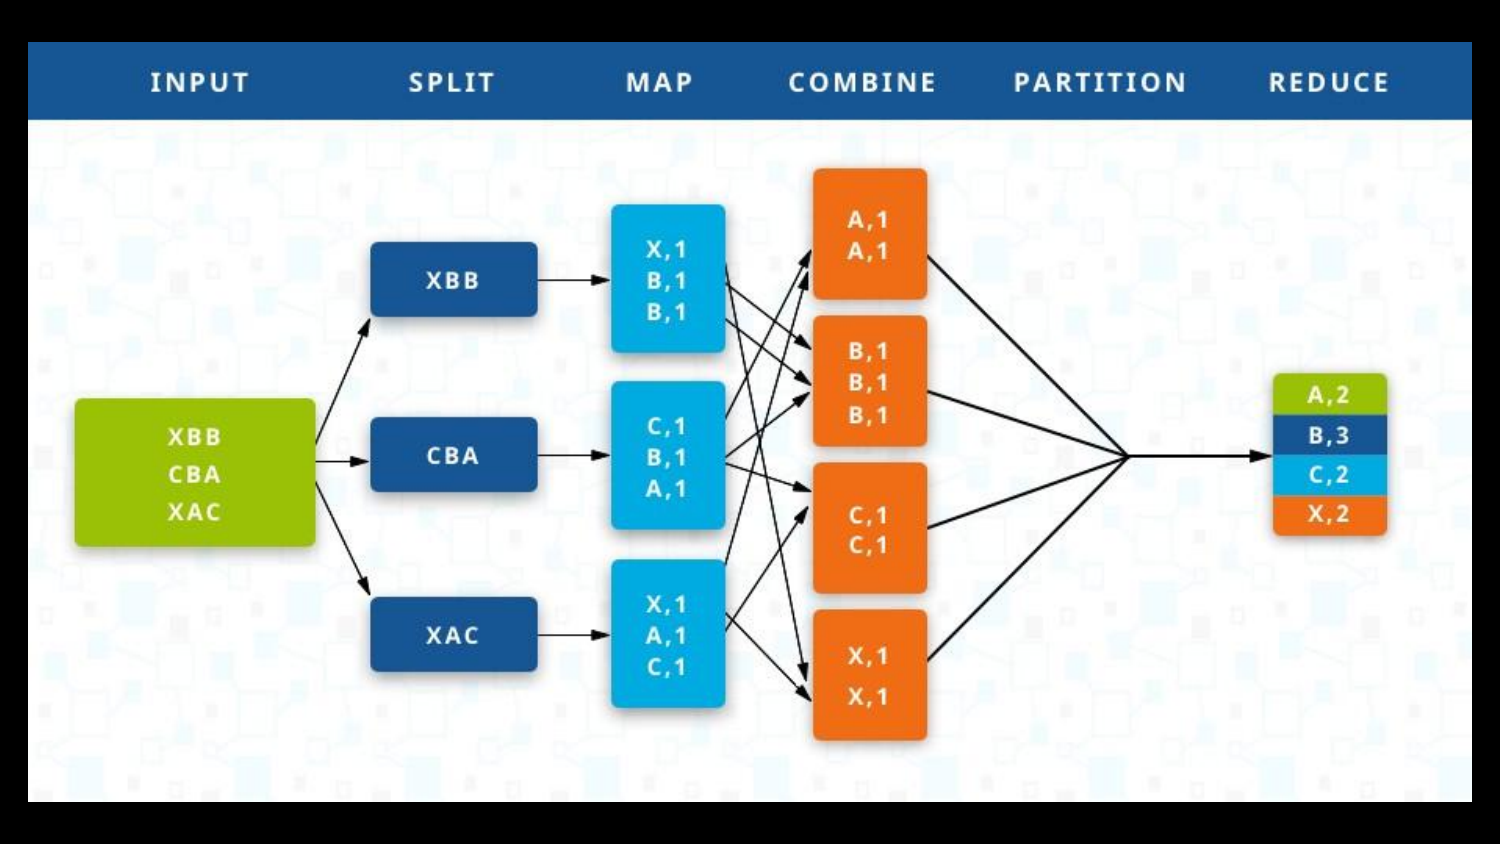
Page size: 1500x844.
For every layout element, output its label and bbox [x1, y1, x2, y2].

picture [28, 41, 1472, 802]
